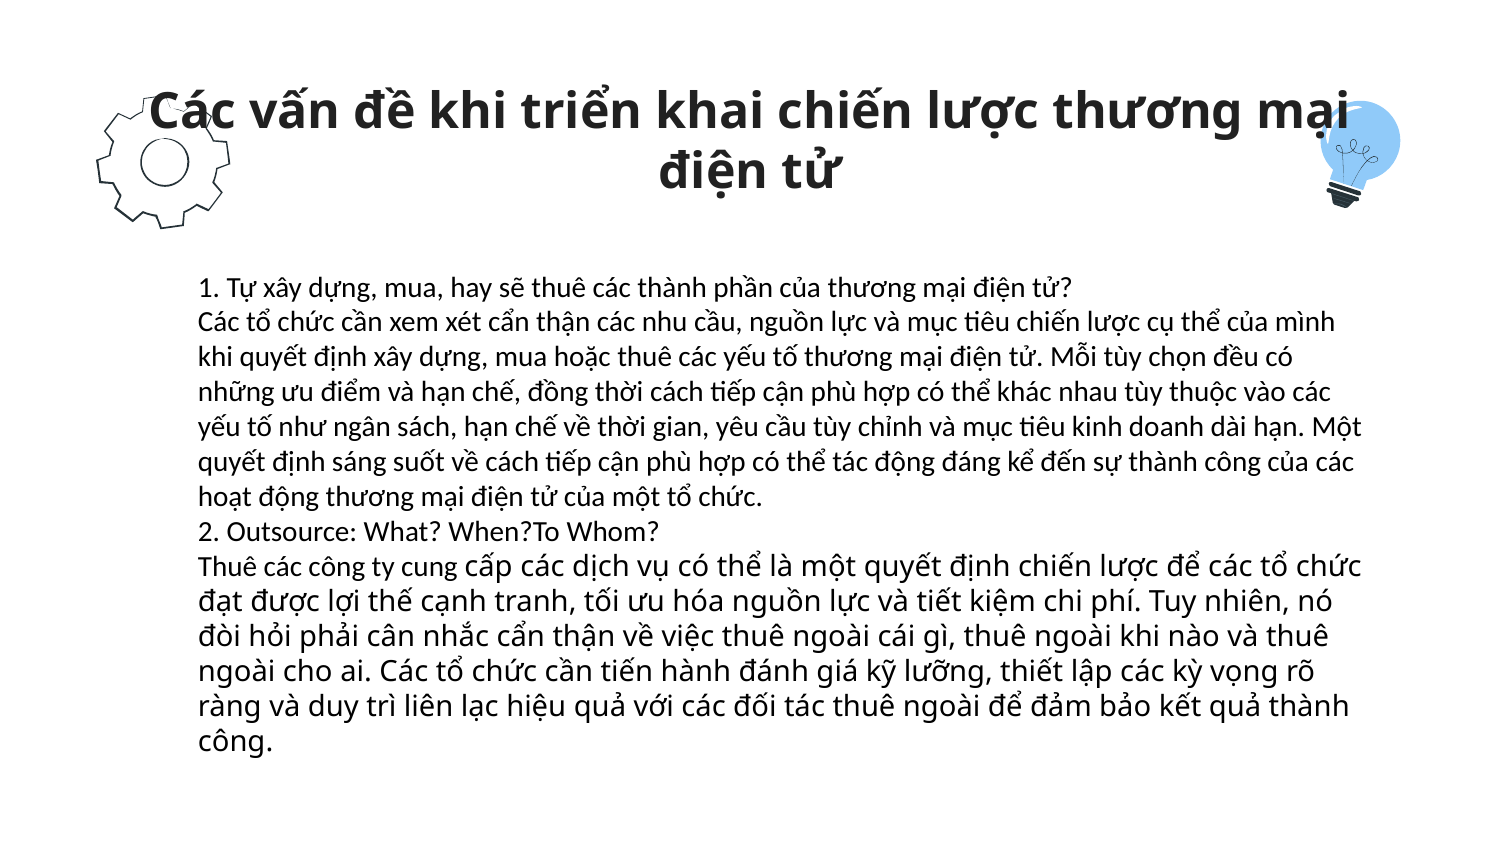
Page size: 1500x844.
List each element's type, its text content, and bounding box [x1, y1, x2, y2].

text_box 1. Tự xây dựng, mua, hay sẽ thuê các thành phần của thương mại điện tử? Các tổ chức cần xem xét cẩn thận các nhu cầu, nguồn lực và mục tiêu chiến lược cụ thể của mình khi quyết định xây dựng, mua hoặc thuê các yếu tố thương mại điện tử. Mỗi tùy chọn đều có những ưu điểm và hạn chế, đồng thời cách tiếp cận phù hợp có thể khác nhau tùy thuộc vào các yếu tố như ngân sách, hạn chế về thời gian, yêu cầu tùy chỉnh và mục tiêu kinh doanh dài hạn. Một quyết định sáng suốt về cách tiếp cận phù hợp có thể tác động đáng kể đến sự thành công của các hoạt động thương mại điện tử của một tổ chức. 2. Outsource: What? When?To Whom? Thuê các công ty cung cấp các dịch vụ có thể là một quyết định chiến lược để các tổ chức đạt được lợi thế cạnh tranh, tối ưu hóa nguồn lực và tiết kiệm chi phí. Tuy nhiên, nó đòi hỏi phải cân nhắc cẩn thận về việc thuê ngoài cái gì, thuê ngoài khi nào và thuê ngoài cho ai. Các tổ chức cần tiến hành đánh giá kỹ lưỡng, thiết lập các kỳ vọng rõ ràng và duy trì liên lạc hiệu quả với các đối tác thuê ngoài để đảm bảo kết quả thành công. [183, 260, 1382, 765]
title Các vấn đề khi triển khai chiến lược thương mại điện tử [118, 63, 1382, 158]
